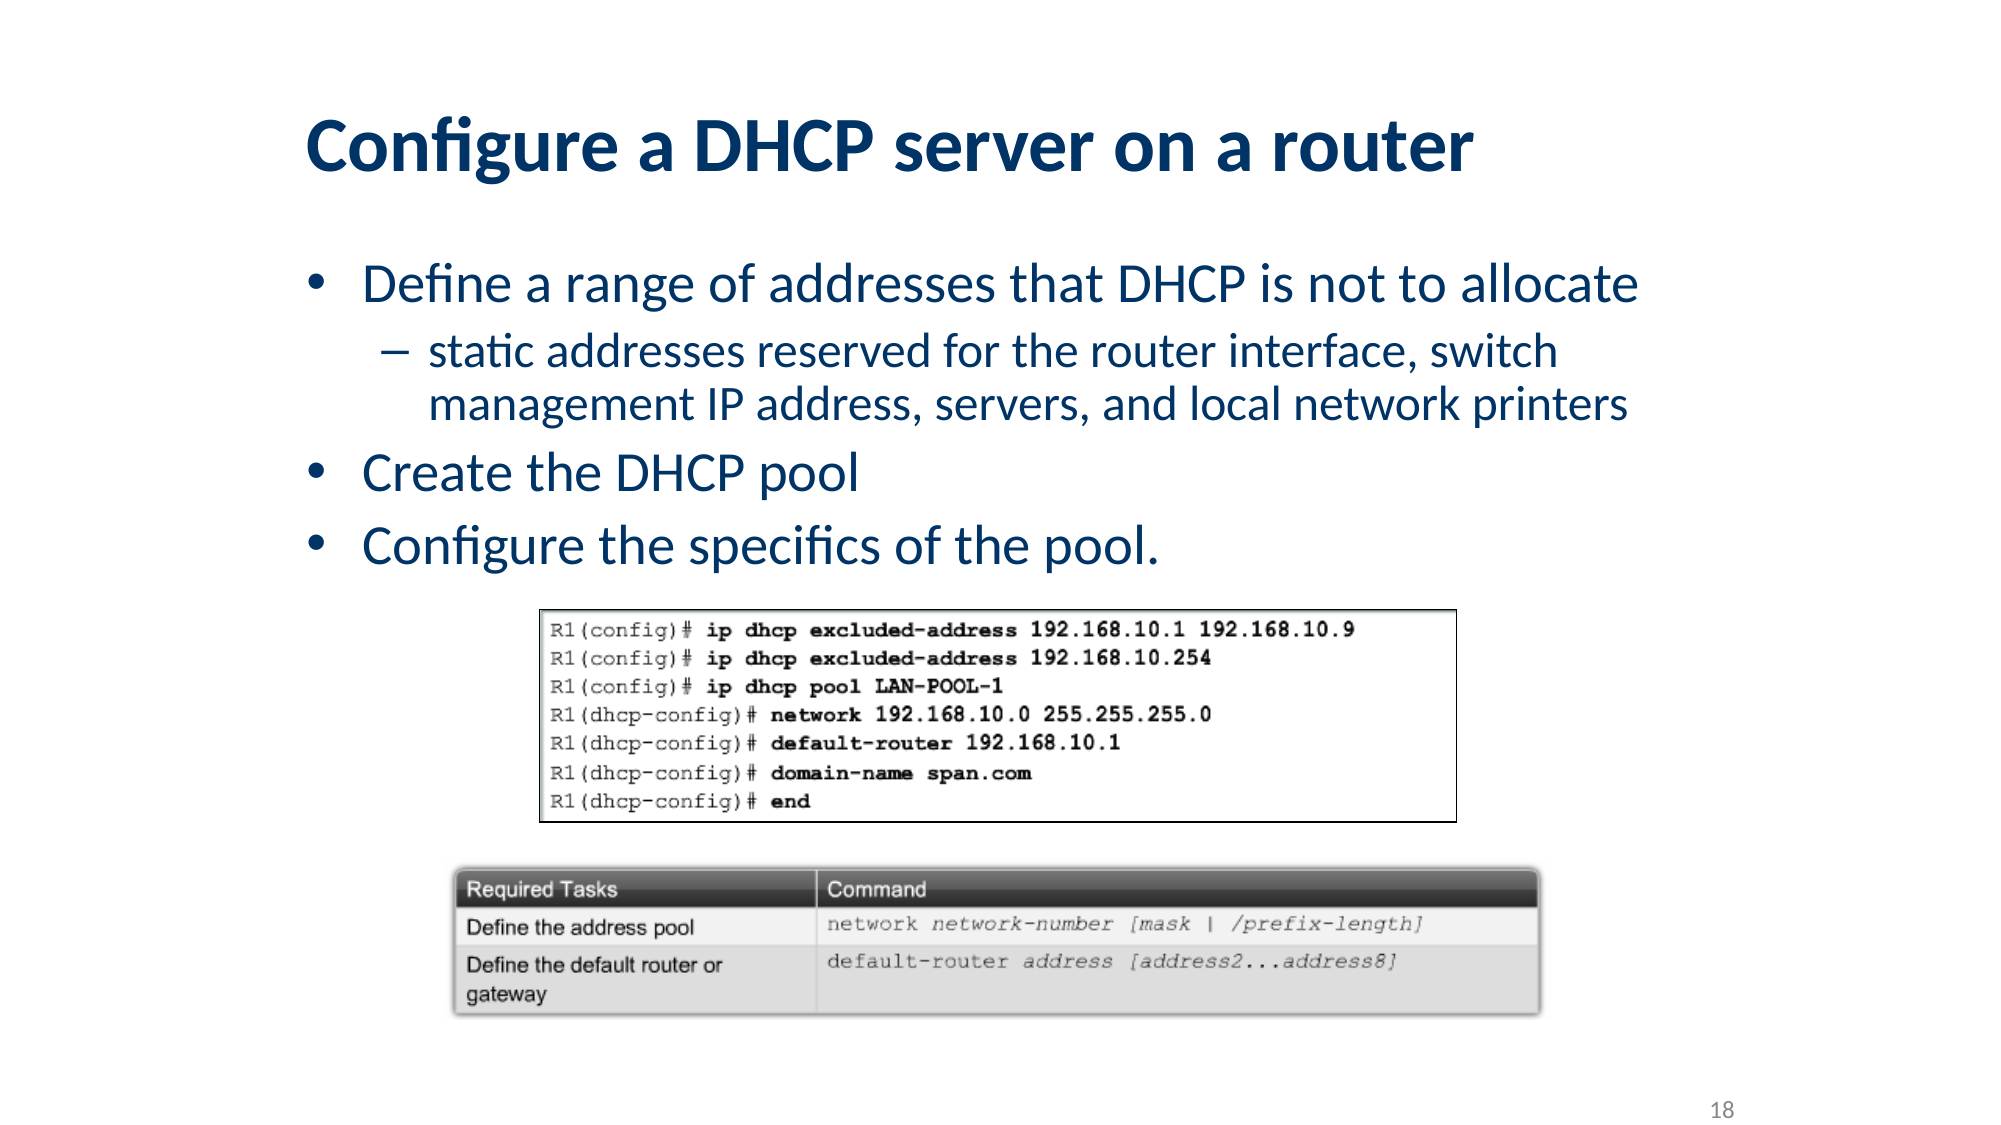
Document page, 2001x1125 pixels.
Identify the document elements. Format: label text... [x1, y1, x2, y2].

slide_number ‹#› [1618, 1092, 1750, 1125]
picture [539, 609, 1456, 822]
picture [444, 857, 1552, 1020]
list Define a range of addresses that DHCP is not to allocate static addresses reserved for the router interface, switch management IP address, servers, and local network printers Create the DHCP pool Configure the specifics of the pool. [291, 245, 1675, 611]
title Configure a DHCP server on a router [291, 19, 1520, 197]
